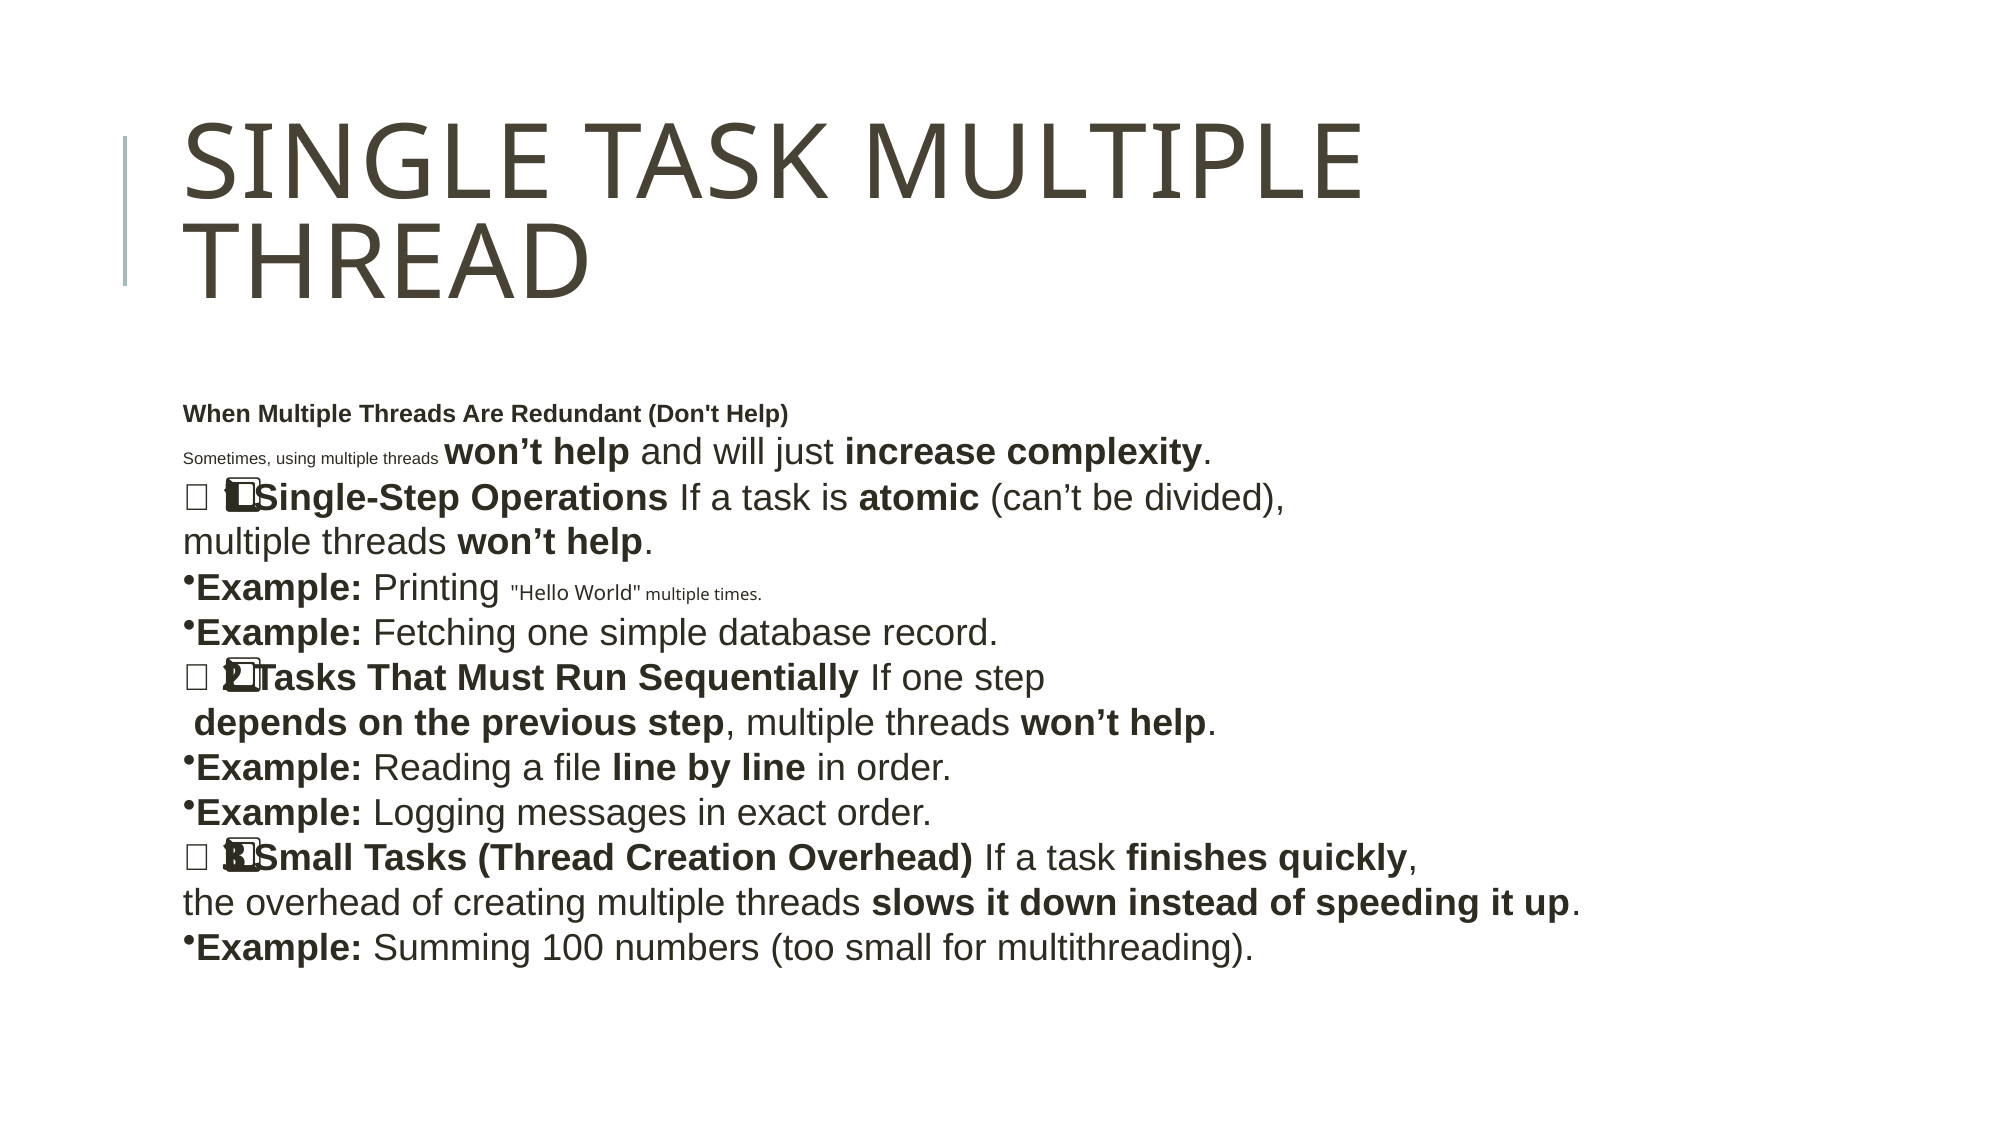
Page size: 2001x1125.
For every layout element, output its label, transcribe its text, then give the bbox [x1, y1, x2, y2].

list When Multiple Threads Are Redundant (Don't Help) Sometimes, using multiple threads won’t help and will just increase complexity. 🔴 1️⃣ Single-Step Operations If a task is atomic (can’t be divided), multiple threads won’t help. Example: Printing "Hello World" multiple times. Example: Fetching one simple database record. 🔴 2️⃣ Tasks That Must Run Sequentially If one step depends on the previous step, multiple threads won’t help. Example: Reading a file line by line in order. Example: Logging messages in exact order. 🔴 3️⃣ Small Tasks (Thread Creation Overhead) If a task finishes quickly, the overhead of creating multiple threads slows it down instead of speeding it up. Example: Summing 100 numbers (too small for multithreading). [168, 378, 1610, 1032]
title Single task multiple thread [168, 96, 1763, 342]
